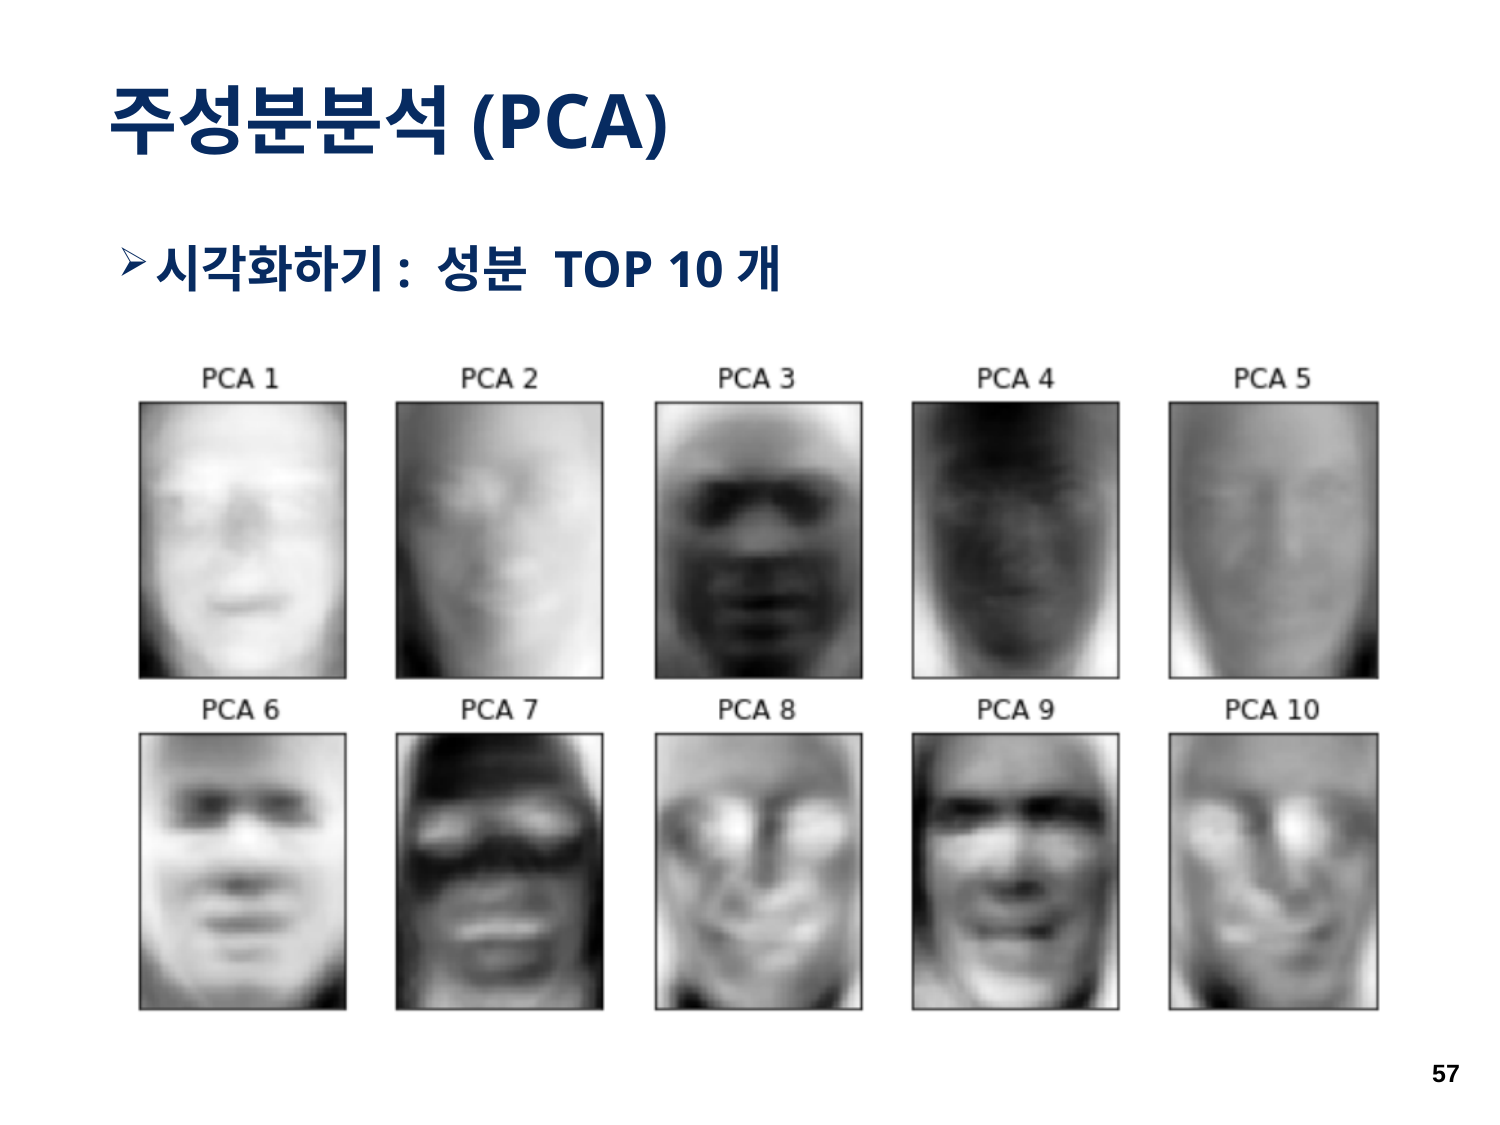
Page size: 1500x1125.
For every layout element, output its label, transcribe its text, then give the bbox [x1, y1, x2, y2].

list 시각화하기: 성분 TOP 10개 [103, 199, 1424, 1087]
title 주성분분석(PCA) [93, 48, 1387, 200]
slide_number 57 [1396, 1042, 1475, 1103]
picture [121, 334, 1405, 1027]
